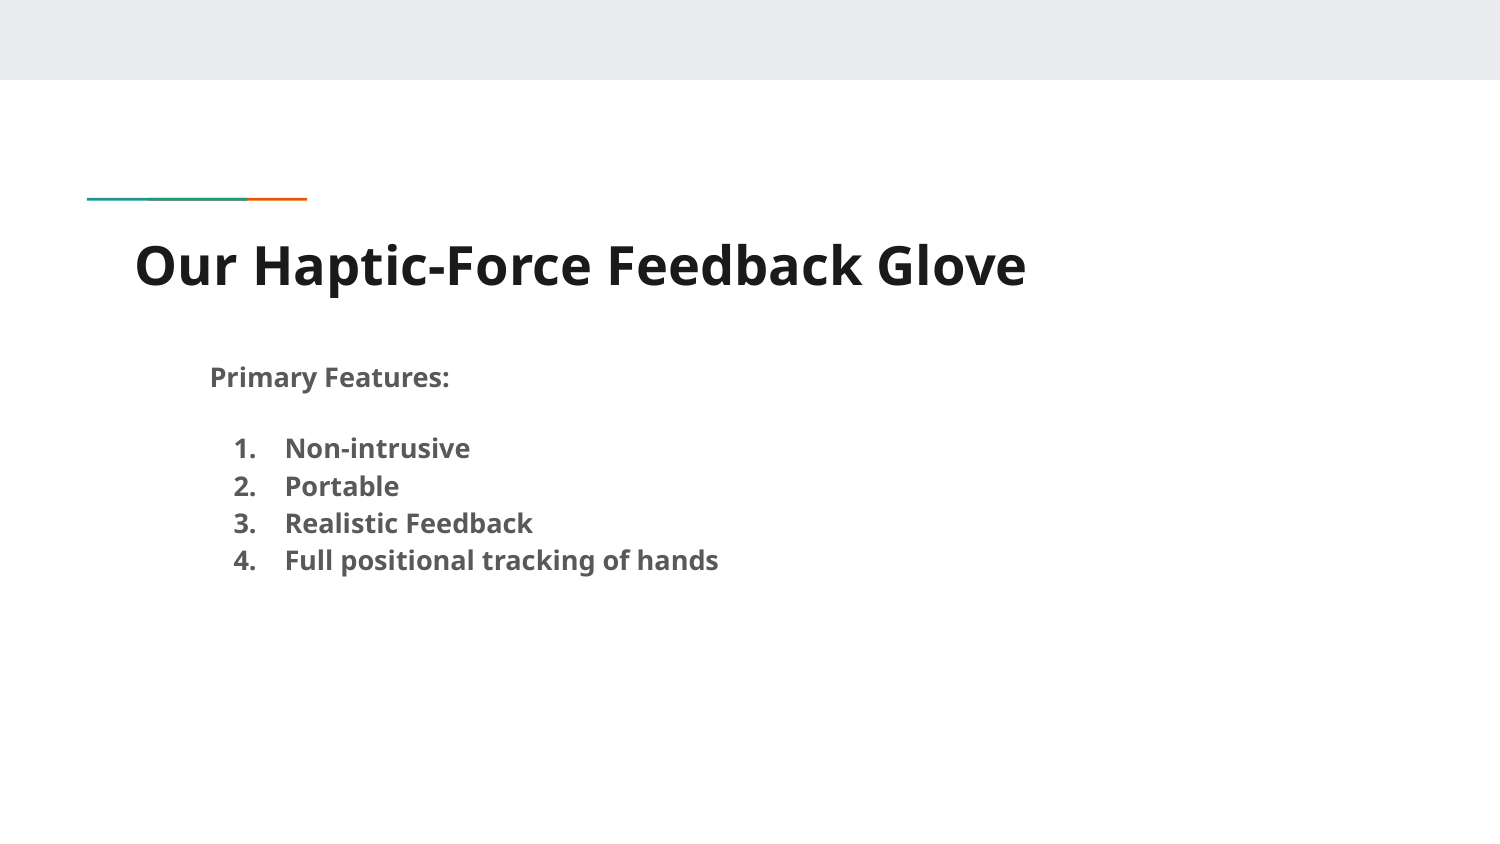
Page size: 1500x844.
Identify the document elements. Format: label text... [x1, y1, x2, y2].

title Our Haptic-Force Feedback Glove [119, 216, 1381, 305]
list Primary Features: Non-intrusive Portable Realistic Feedback Full positional tracking of hands [119, 341, 1381, 712]
